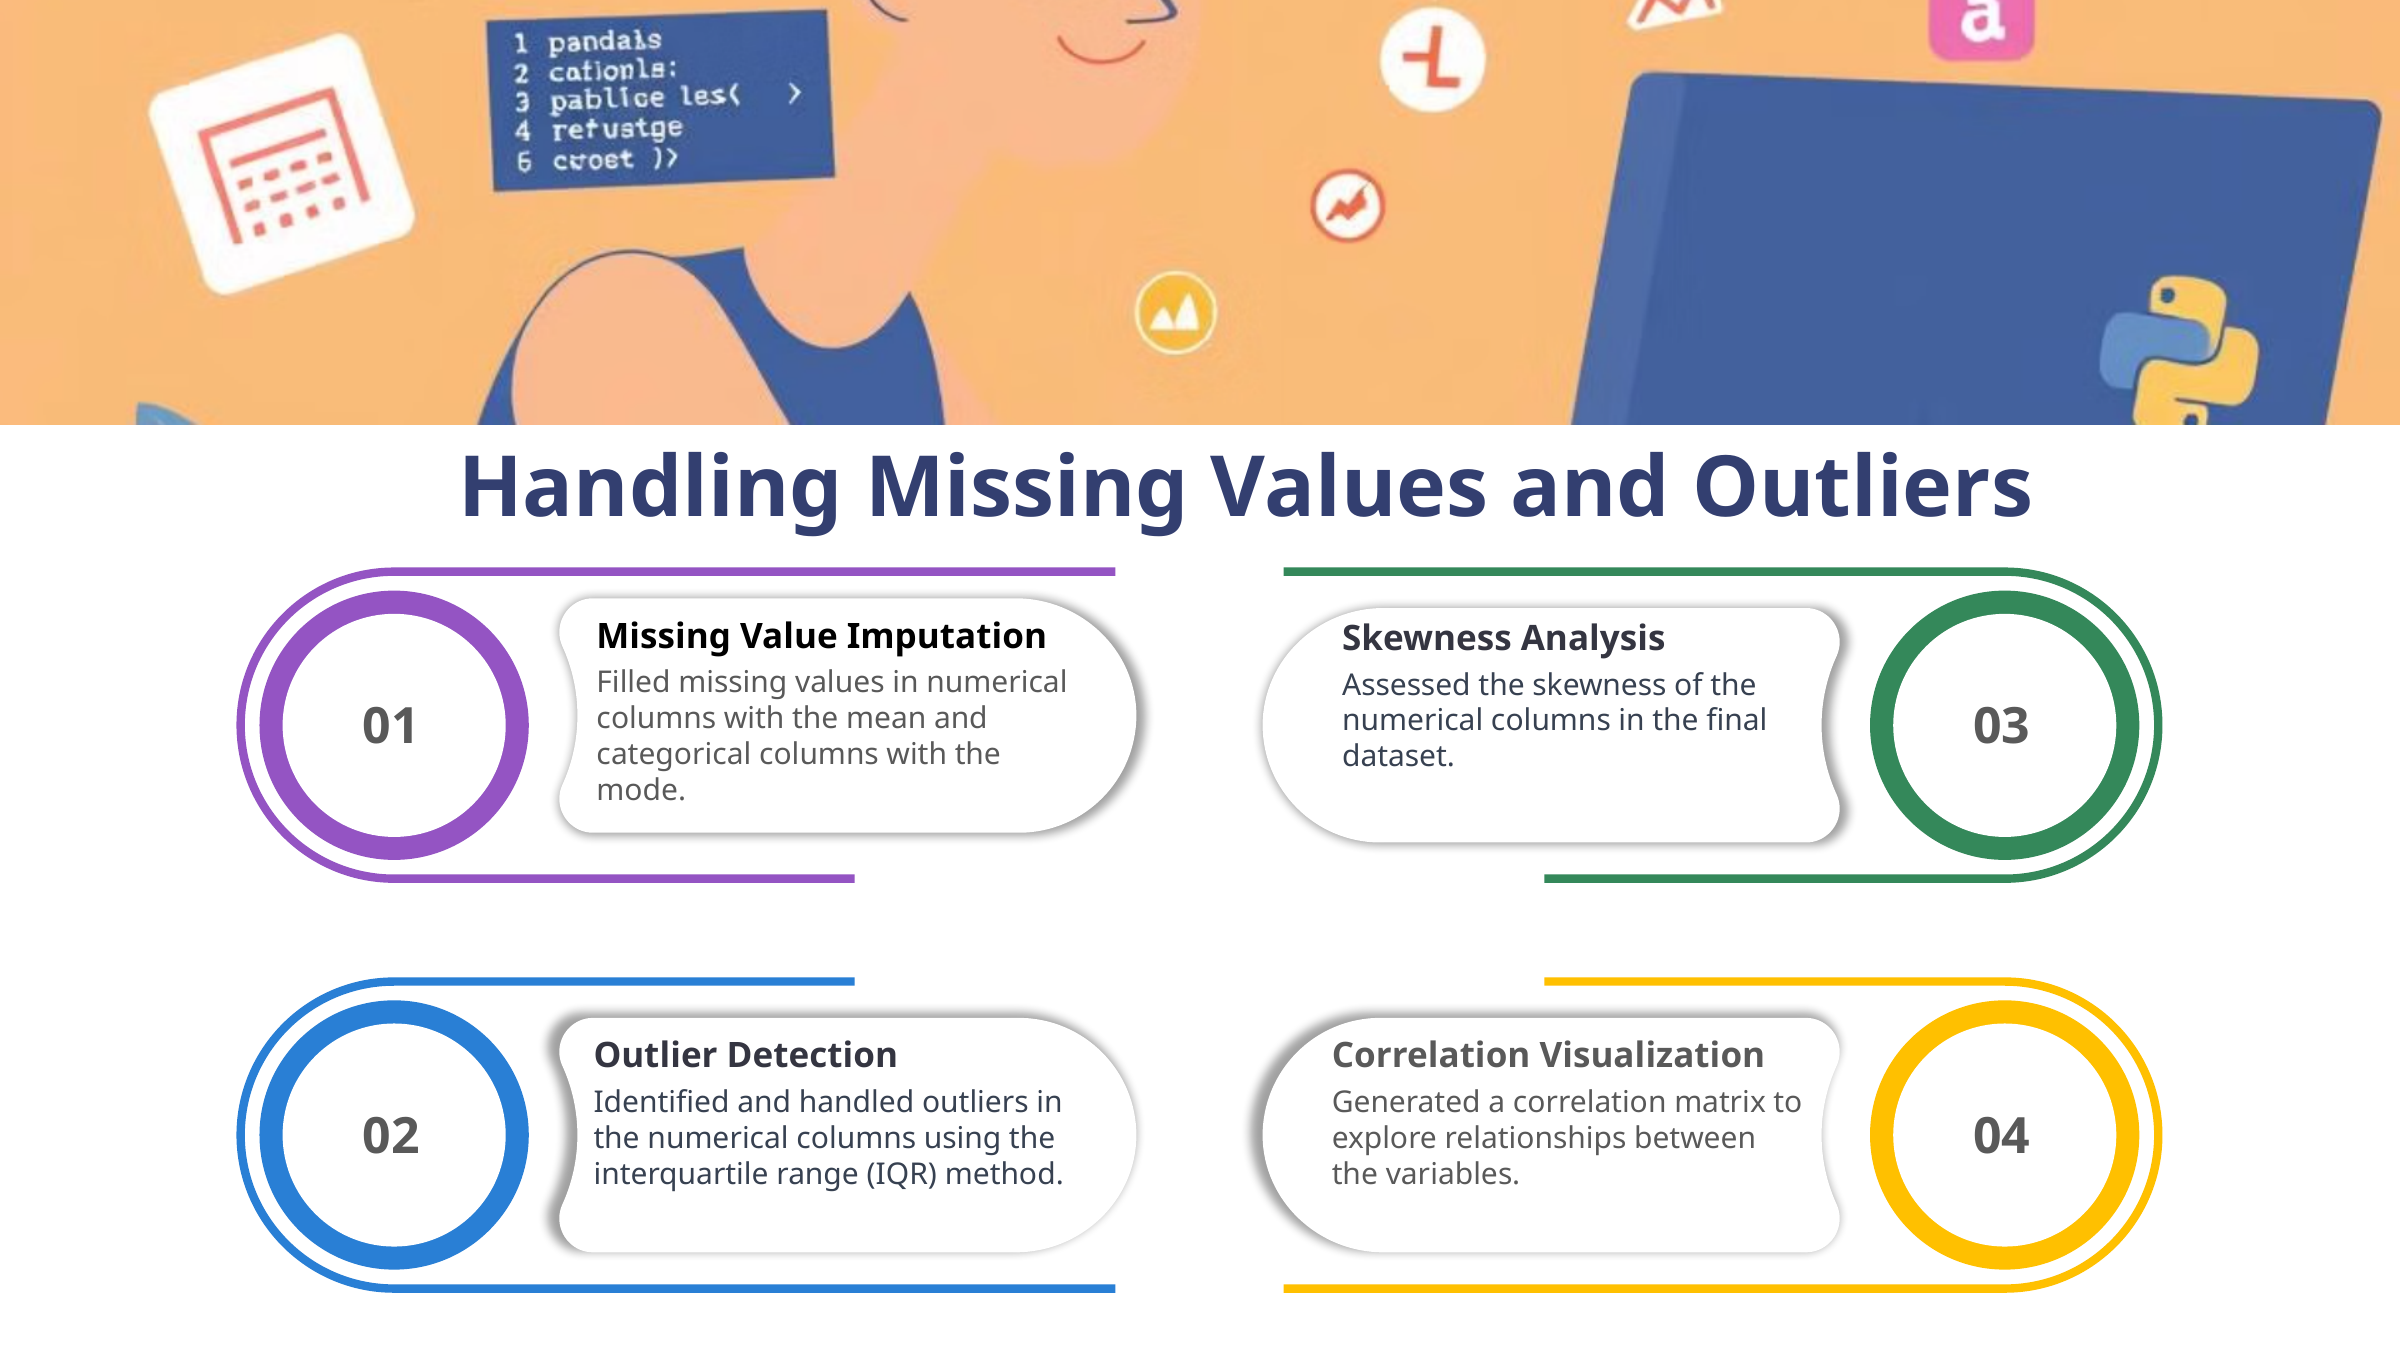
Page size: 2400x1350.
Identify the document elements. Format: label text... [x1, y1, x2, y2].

picture [0, 0, 2400, 425]
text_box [240, 571, 2159, 1289]
text_box Handling Missing Values and Outliers [165, 428, 2328, 538]
